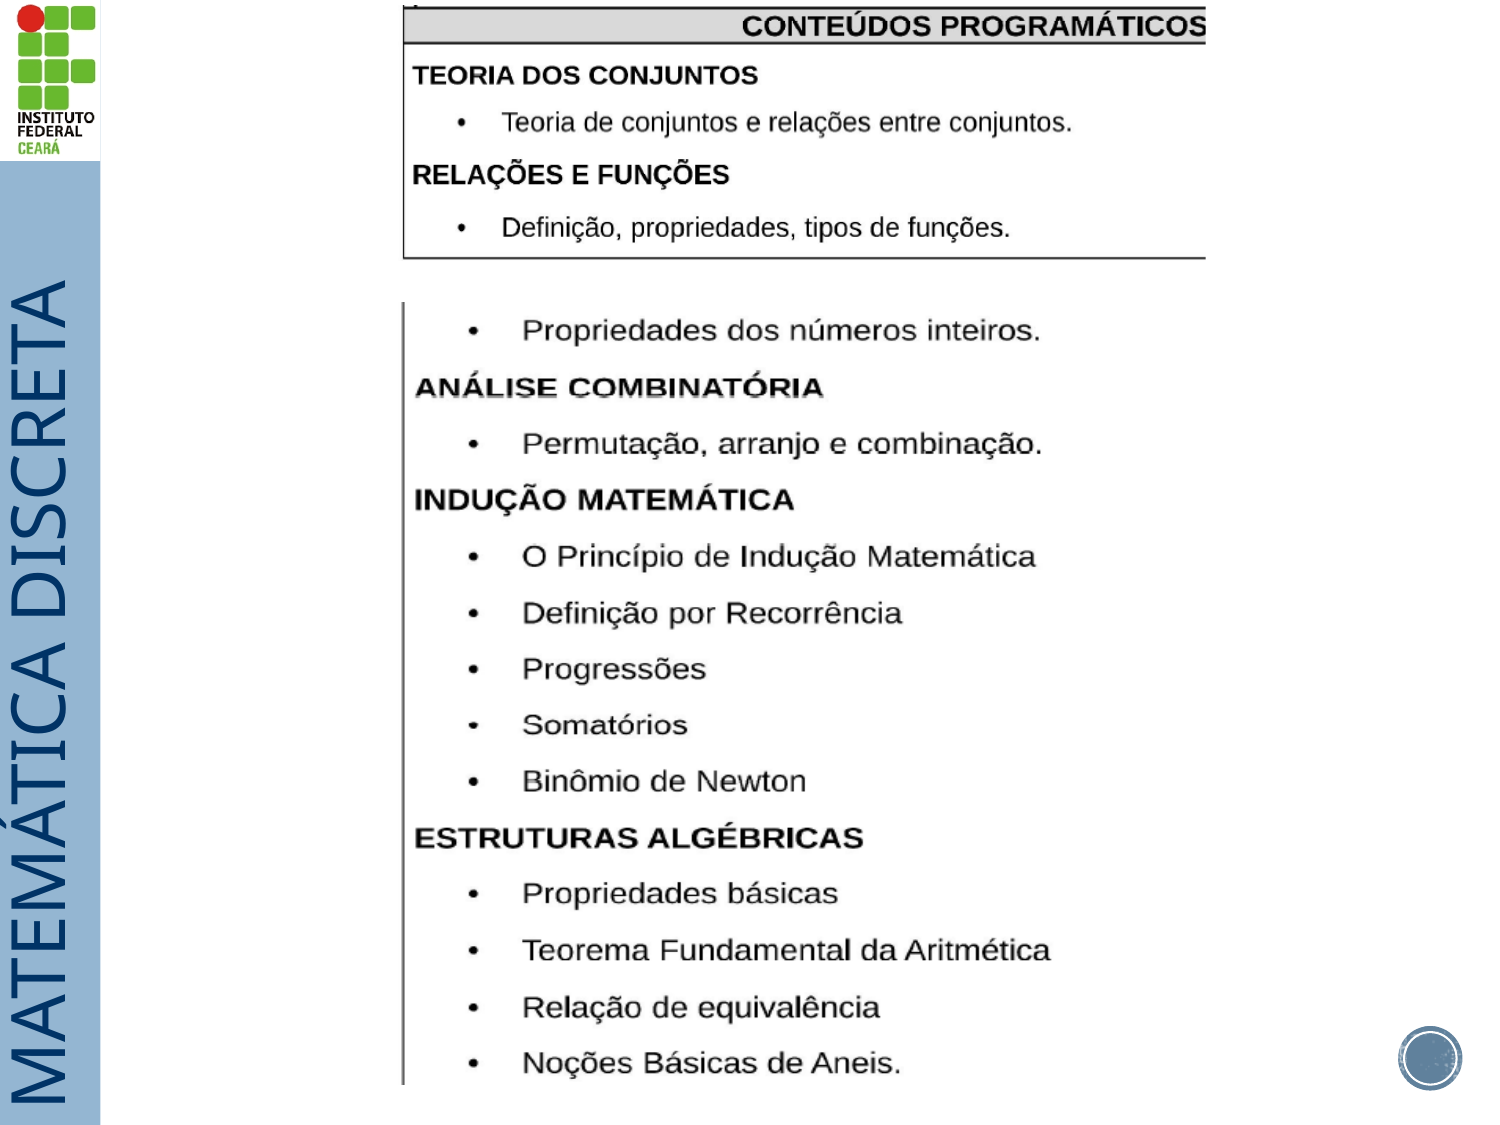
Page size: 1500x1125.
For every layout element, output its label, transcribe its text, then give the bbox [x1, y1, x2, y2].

text_box MATEMÁTICA DISCRETA [0, 161, 101, 1125]
picture [398, 5, 1206, 260]
picture [0, 0, 101, 161]
picture [399, 304, 1105, 1082]
